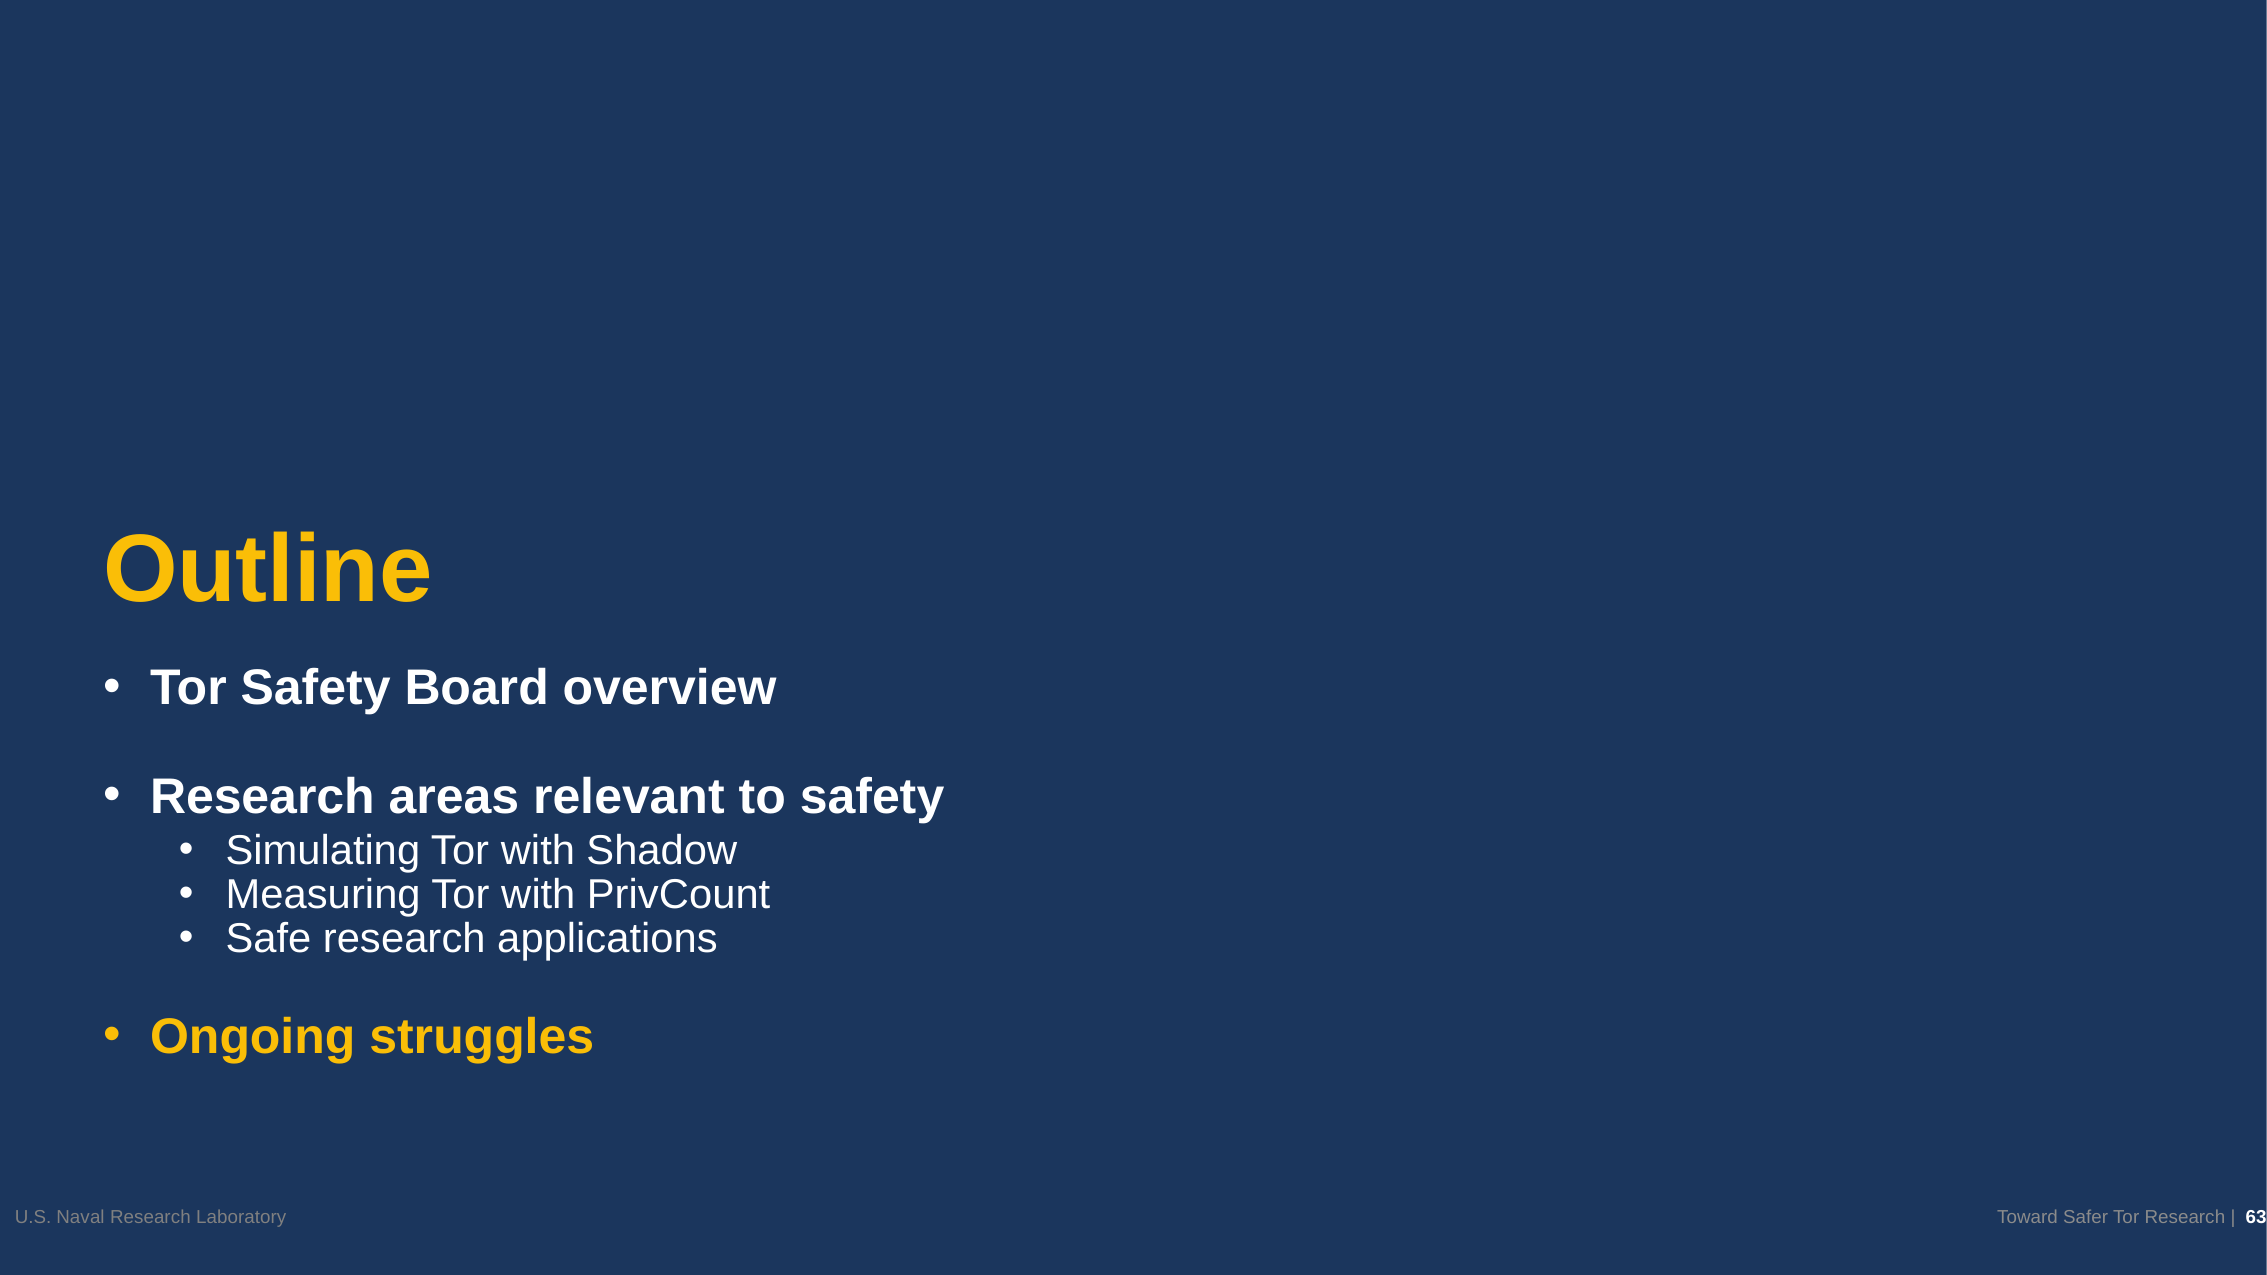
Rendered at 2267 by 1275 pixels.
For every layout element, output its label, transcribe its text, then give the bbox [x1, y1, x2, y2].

list Tor Safety Board overview Research areas relevant to safety Simulating Tor with Shadow Measuring Tor with PrivCount Safe research applications Ongoing struggles [103, 673, 2159, 1153]
footer U.S. Naval Research Laboratory [0, 1181, 765, 1250]
title Outline [103, 533, 2159, 609]
slide_number Toward Safer Tor Research | 63 [1363, 1181, 2267, 1250]
